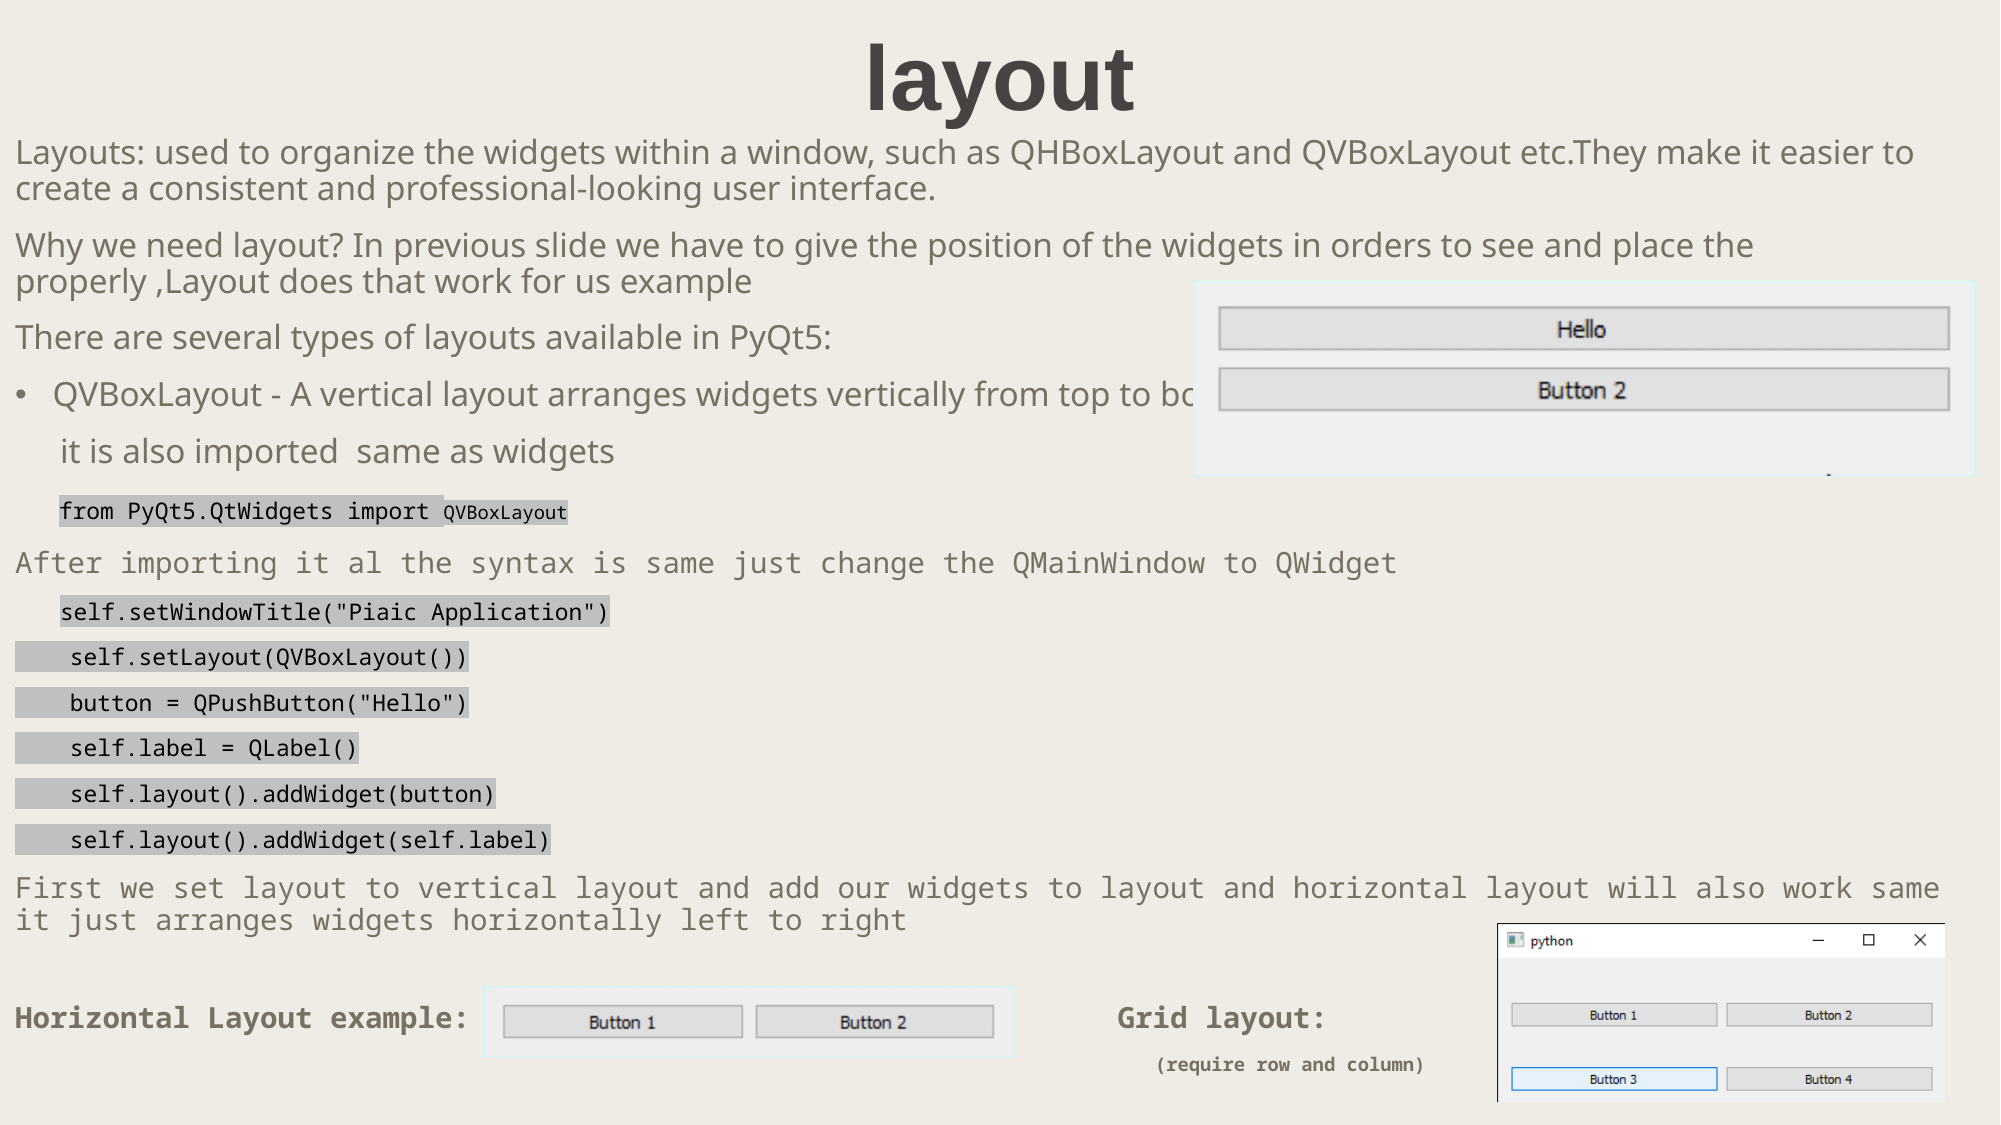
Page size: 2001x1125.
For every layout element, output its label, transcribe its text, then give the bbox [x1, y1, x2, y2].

title layout [137, 15, 1863, 128]
list Layouts: used to organize the widgets within a window, such as QHBoxLayout and QVBoxLayout etc.They make it easier to create a consistent and professional-looking user interface. Why we need layout? In previous slide we have to give the position of the widgets in orders to see and place the properly ,Layout does that work for us example There are several types of layouts available in PyQt5: QVBoxLayout - A vertical layout arranges widgets vertically from top to bottom. it is also imported same as widgets from PyQt5.QtWidgets import QVBoxLayout After importing it al the syntax is same just change the QMainWindow to QWidget self.setWindowTitle("Piaic Application") self.setLayout(QVBoxLayout()) button = QPushButton("Hello") self.label = QLabel() self.layout().addWidget(button) self.layout().addWidget(self.label) First we set layout to vertical layout and add our widgets to layout and horizontal layout will also work same it just arranges widgets horizontally left to right Horizontal Layout example: Grid layout: (require row and column) [0, 128, 2000, 1125]
picture [1497, 923, 1945, 1102]
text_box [1192, 280, 1976, 476]
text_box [483, 985, 1014, 1058]
